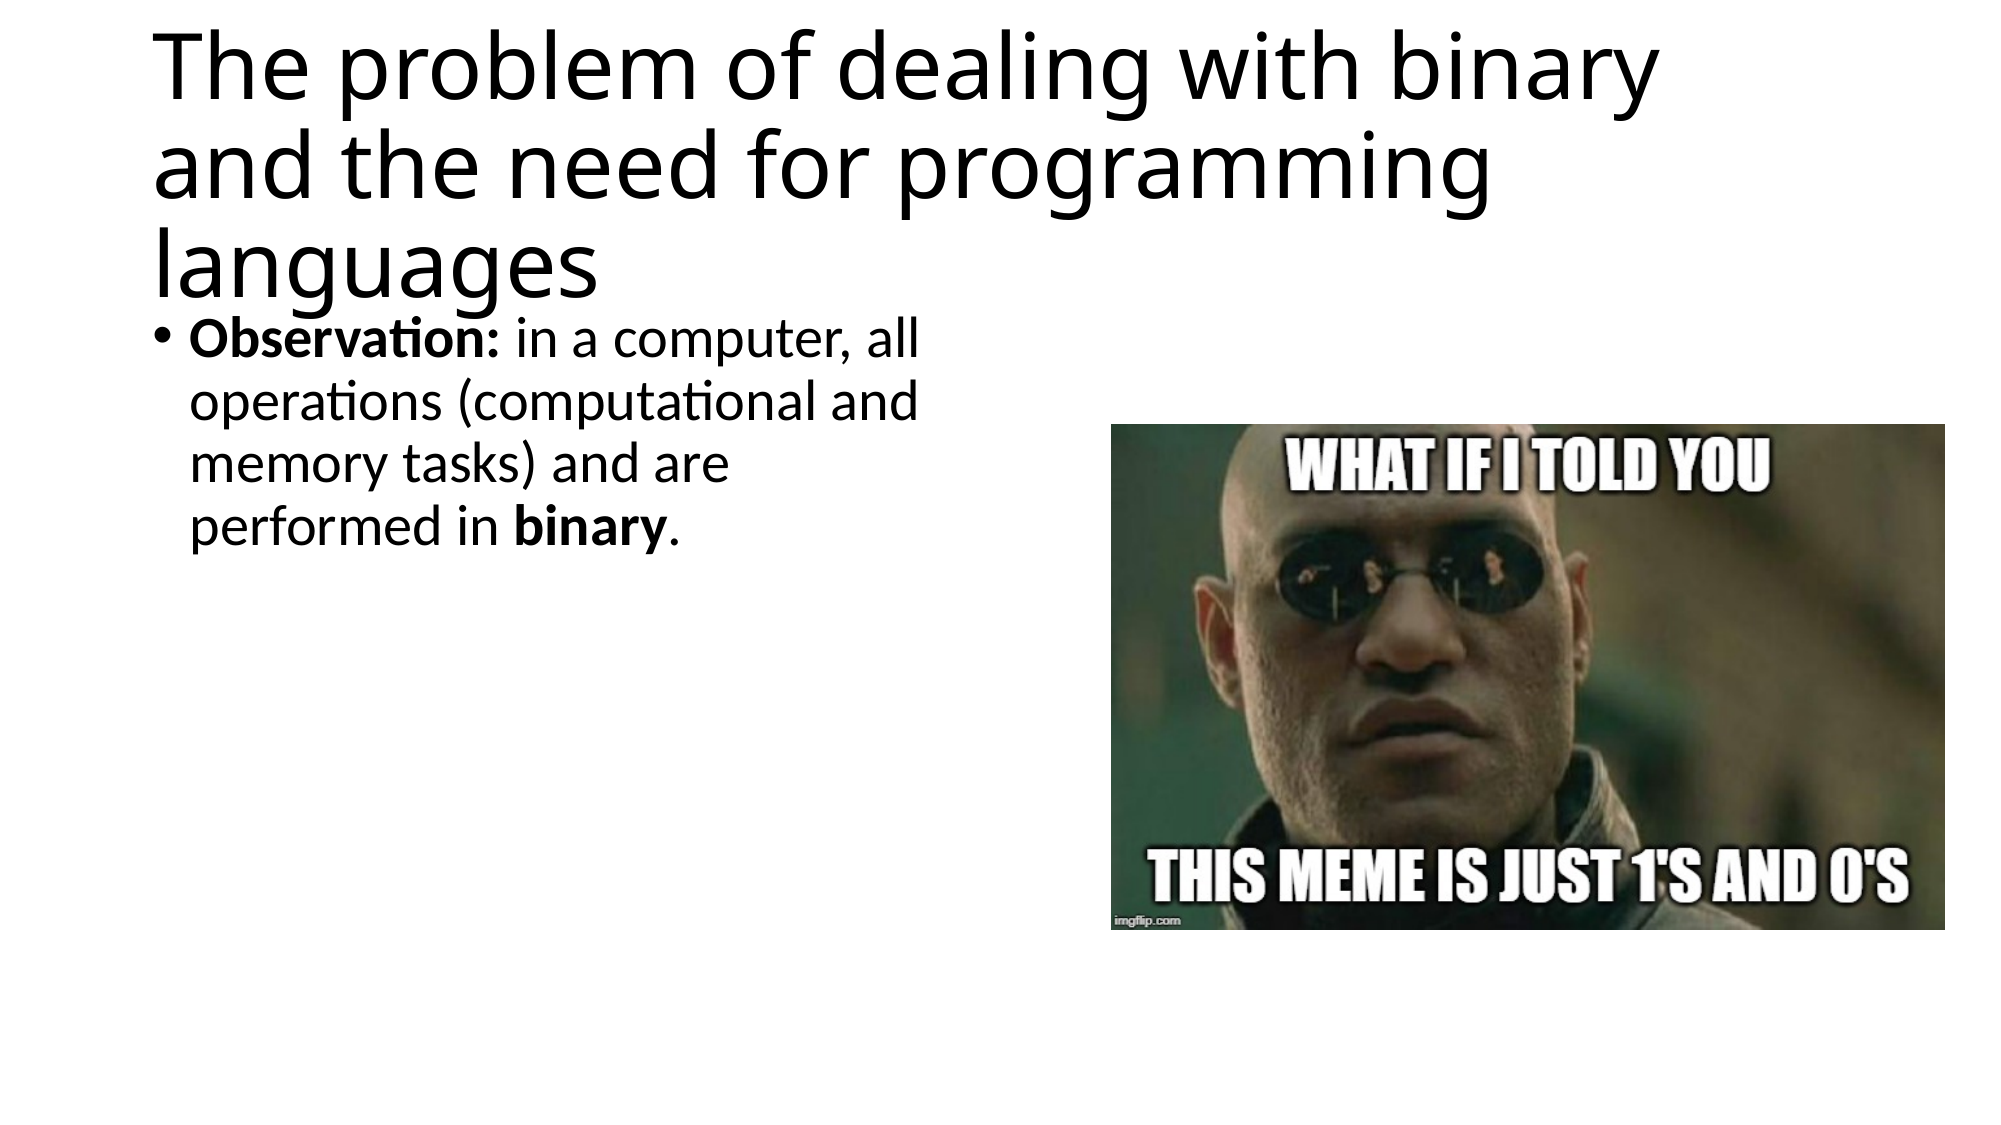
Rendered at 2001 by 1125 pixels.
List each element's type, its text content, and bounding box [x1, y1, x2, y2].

list Observation: in a computer, all operations (computational and memory tasks) and are performed in binary. [137, 299, 988, 1102]
picture [1111, 424, 1945, 930]
title The problem of dealing with binary and the need for programming languages [137, 59, 1863, 278]
